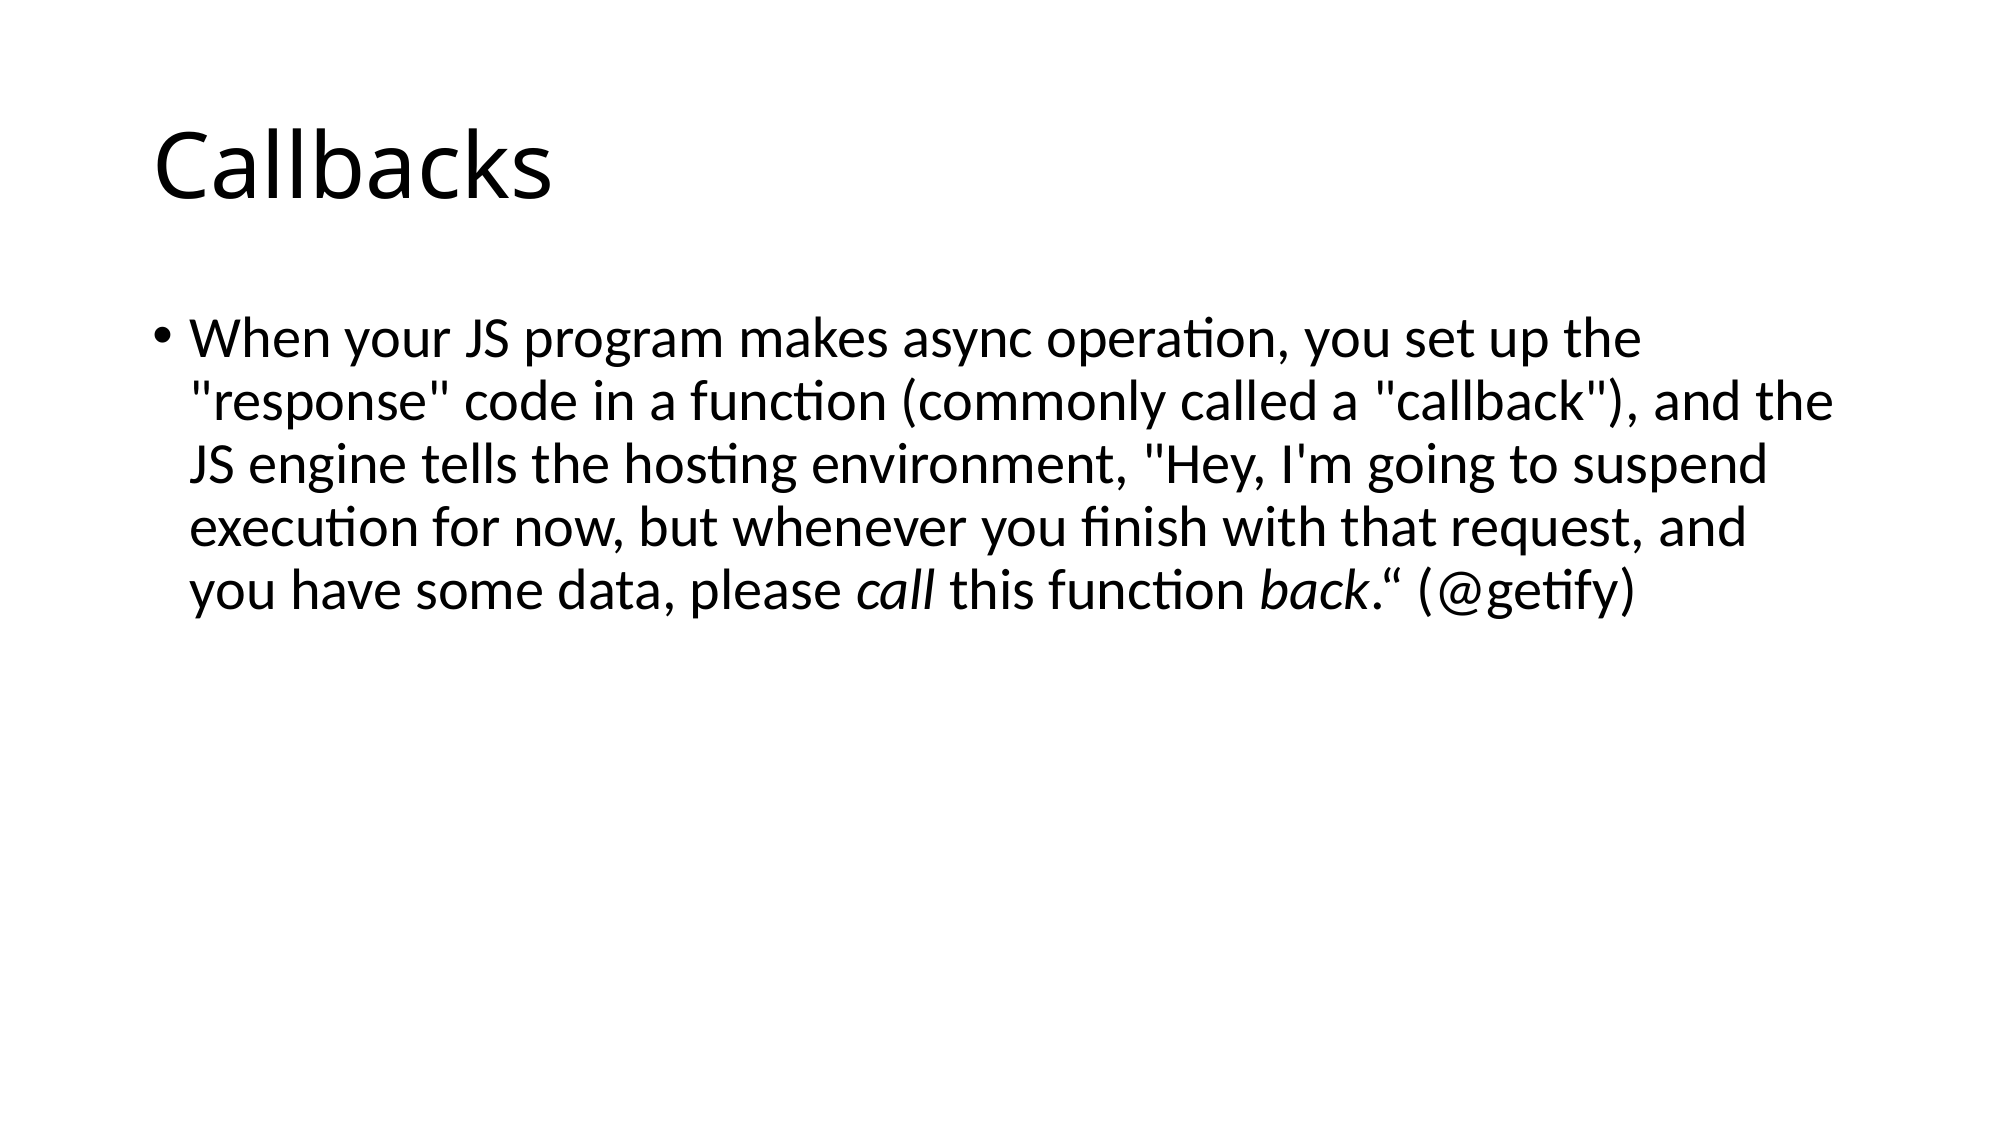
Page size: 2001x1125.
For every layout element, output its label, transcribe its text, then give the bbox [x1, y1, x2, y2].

title Callbacks [137, 59, 1863, 278]
list When your JS program makes async operation, you set up the "response" code in a function (commonly called a "callback"), and the JS engine tells the hosting environment, "Hey, I'm going to suspend execution for now, but whenever you finish with that request, and you have some data, please call this function back.“ (@getify) [137, 299, 1863, 1014]
